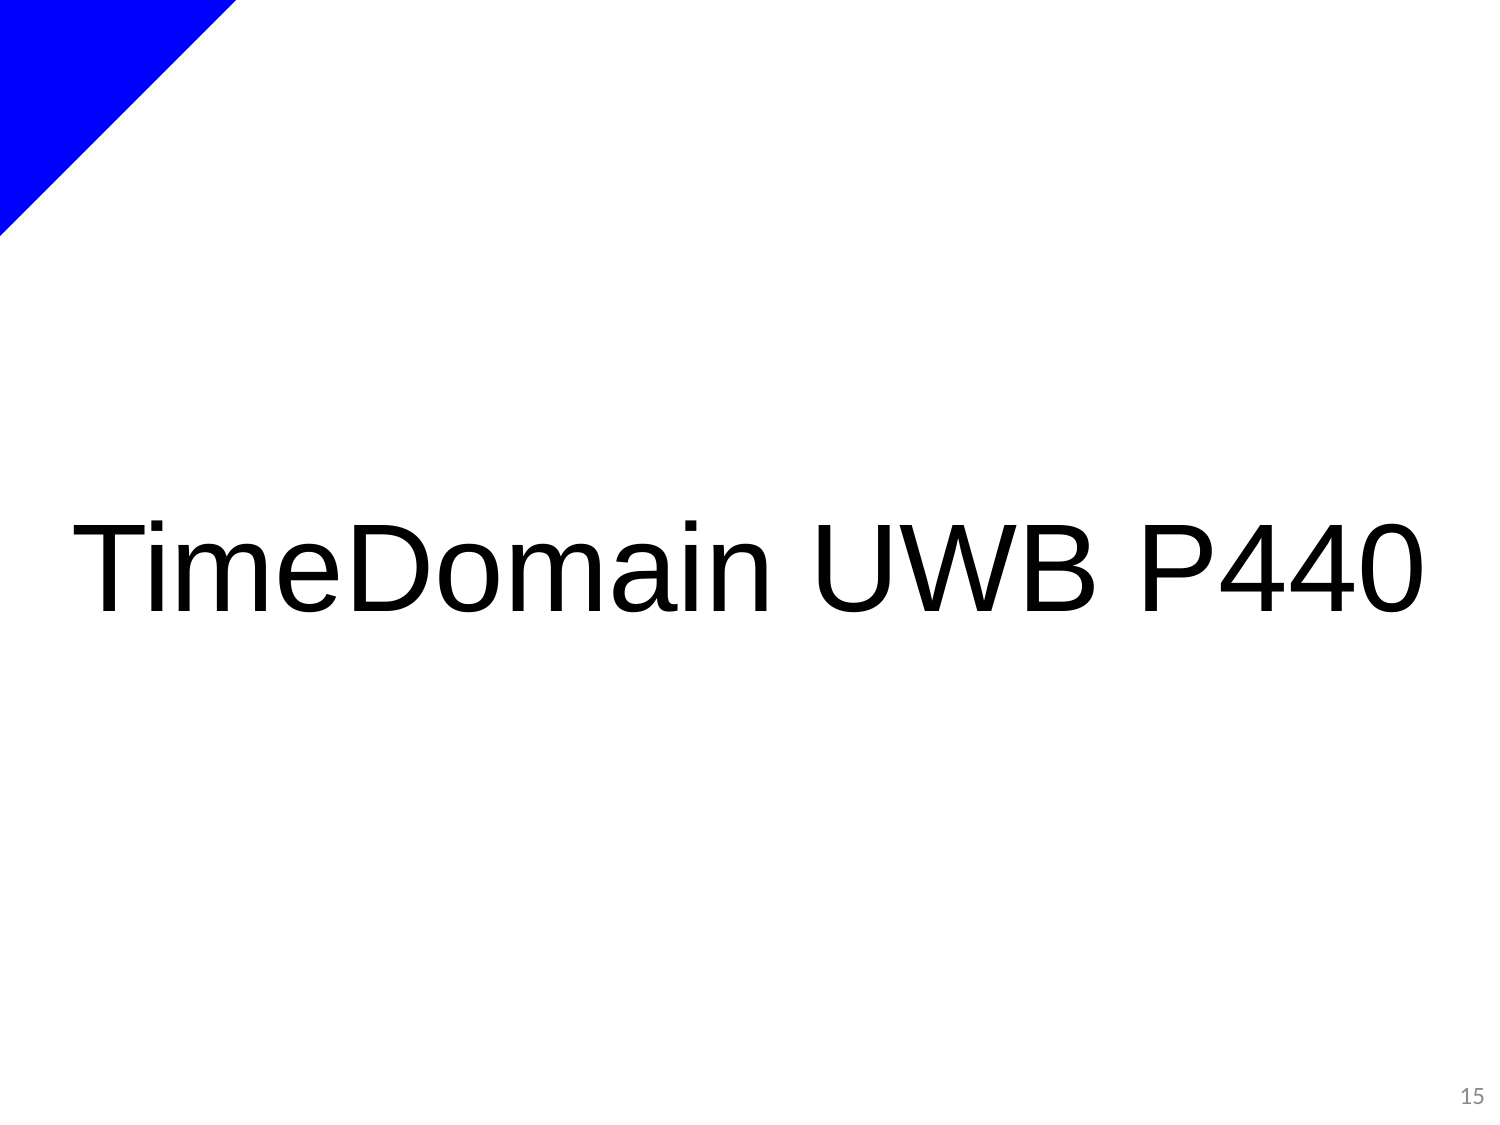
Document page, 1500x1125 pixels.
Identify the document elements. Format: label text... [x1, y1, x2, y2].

text_box TimeDomain UWB P440 [56, 479, 1444, 644]
slide_number 15 [1162, 1065, 1500, 1125]
text_box [0, 0, 238, 238]
